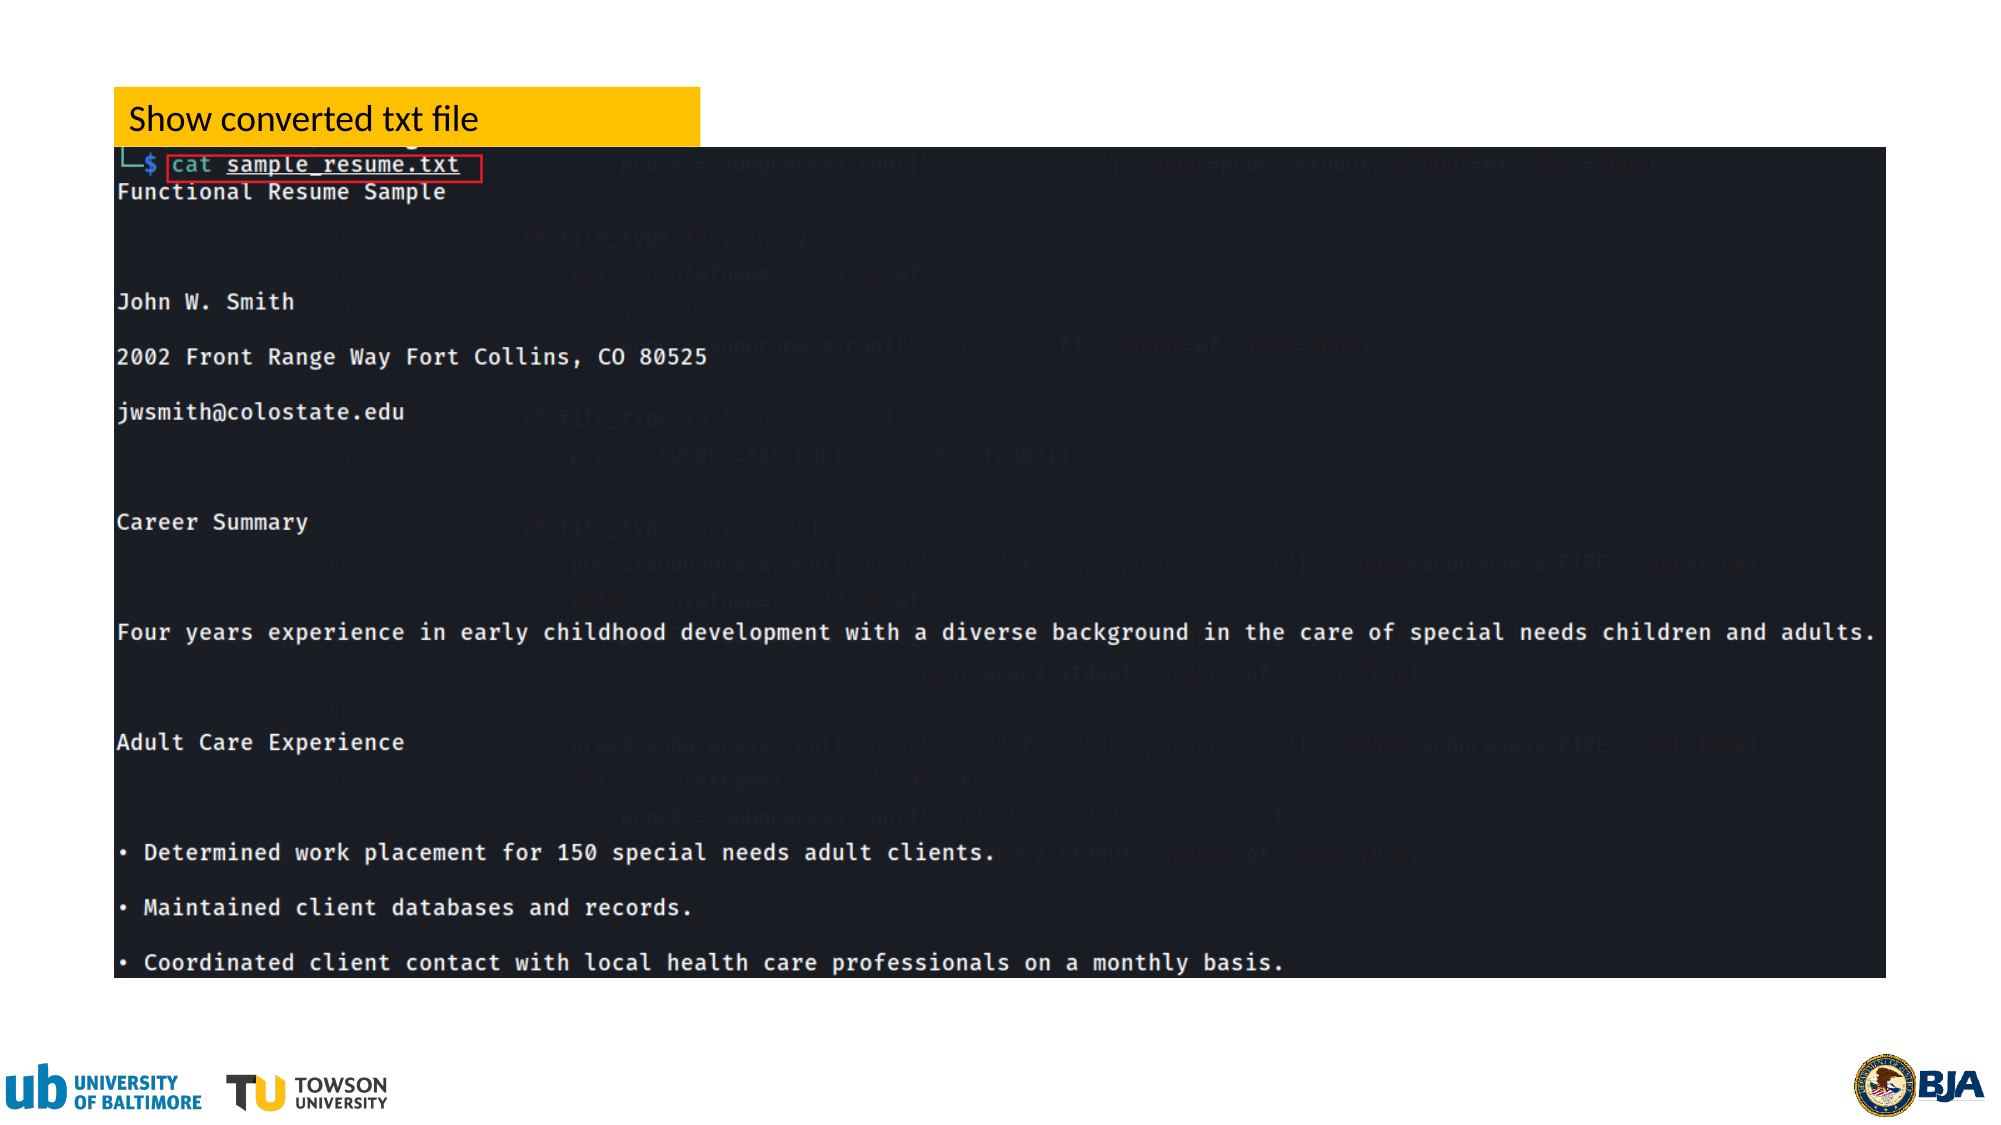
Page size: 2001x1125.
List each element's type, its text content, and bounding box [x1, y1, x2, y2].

picture [114, 147, 1886, 978]
picture [1854, 1054, 1986, 1117]
picture [0, 1031, 407, 1125]
text_box Show converted txt file [114, 86, 701, 147]
